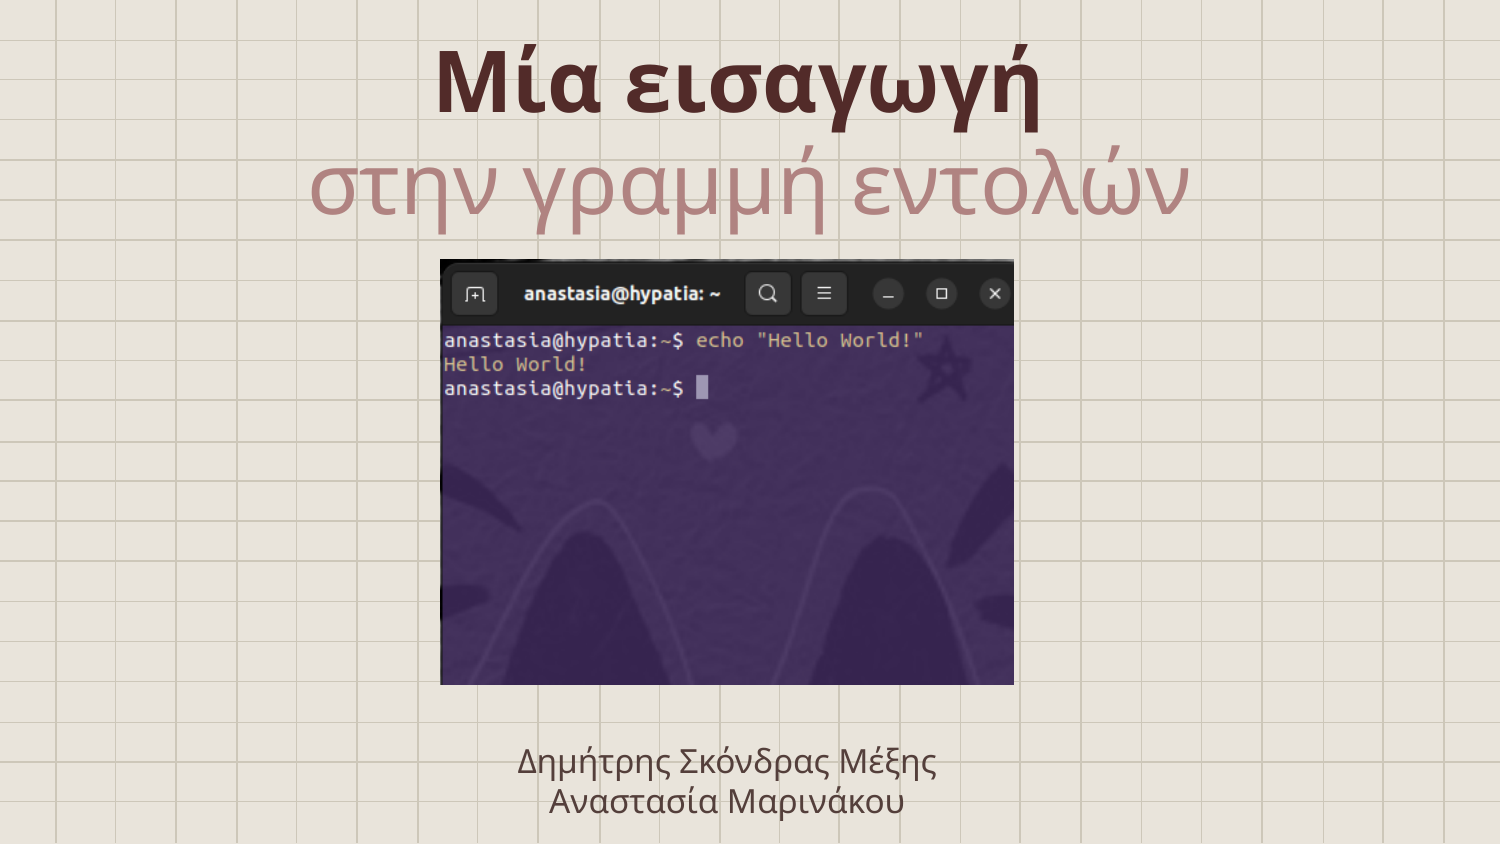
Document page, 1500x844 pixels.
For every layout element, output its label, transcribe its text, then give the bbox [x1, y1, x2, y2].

list Δημήτρης Σκόνδρας Μέξης Αναστασία Μαρινάκου [430, 742, 1024, 819]
picture [440, 258, 1015, 685]
title Μία εισαγωγή στην γραμμή εντολών [177, 0, 1323, 269]
